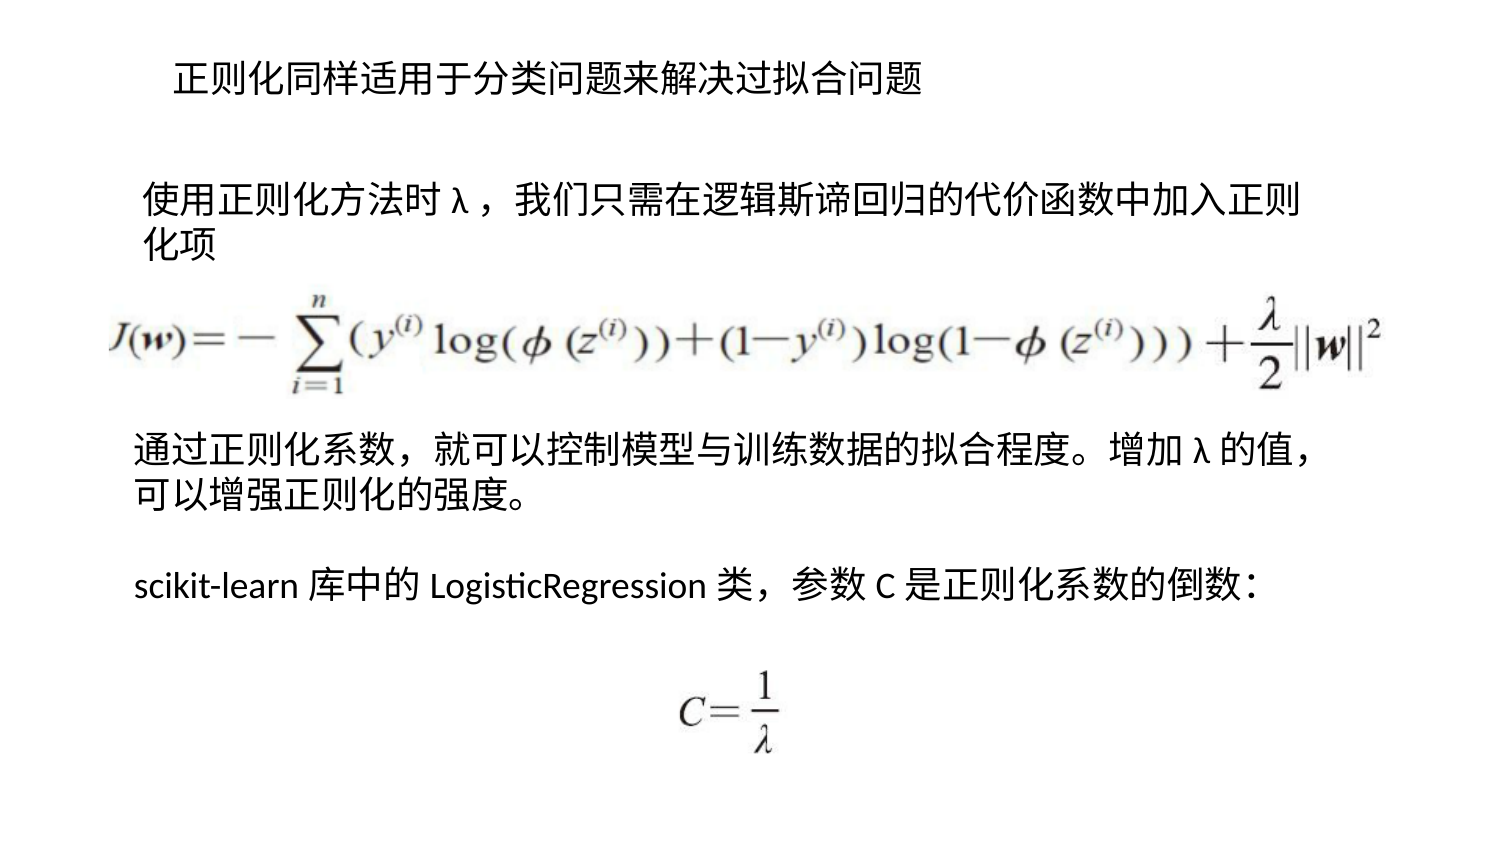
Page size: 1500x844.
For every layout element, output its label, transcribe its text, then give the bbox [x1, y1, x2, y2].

text_box 通过正则化系数，就可以控制模型与训练数据的拟合程度。增加λ的值，可以增强正则化的强度。 scikit-learn库中的LogisticRegression类，参数C是正则化系数的倒数： [119, 418, 1346, 613]
text_box 正则化同样适用于分类问题来解决过拟合问题 [158, 47, 938, 108]
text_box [108, 273, 1392, 399]
text_box 使用正则化方法时λ，我们只需在逻辑斯谛回归的代价函数中加入正则化项 [127, 169, 1326, 271]
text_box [659, 654, 806, 778]
